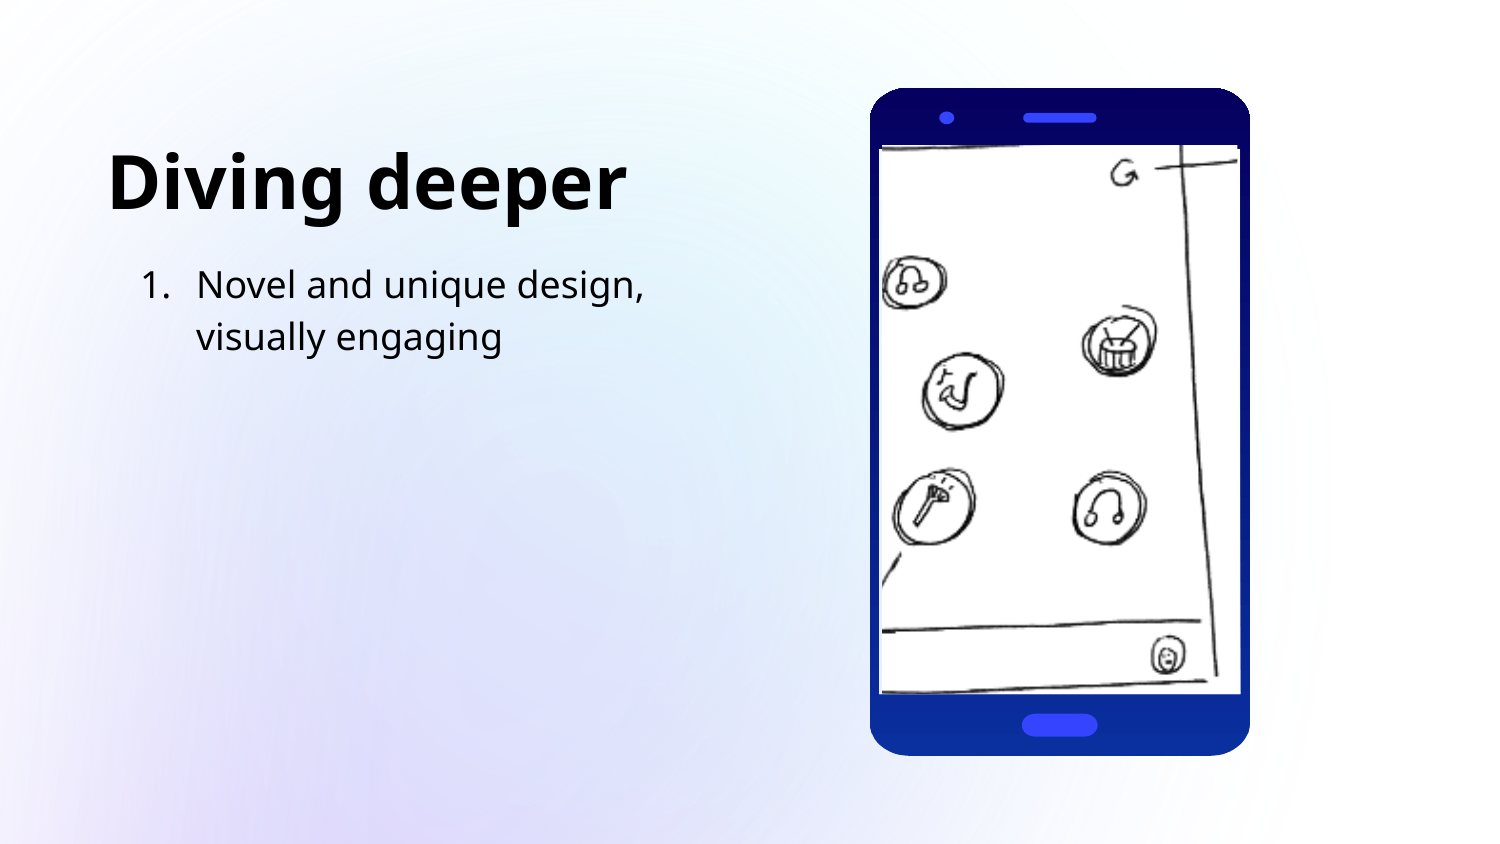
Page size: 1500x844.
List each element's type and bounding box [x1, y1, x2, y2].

text_box [869, 87, 1251, 756]
picture [0, 0, 1500, 844]
